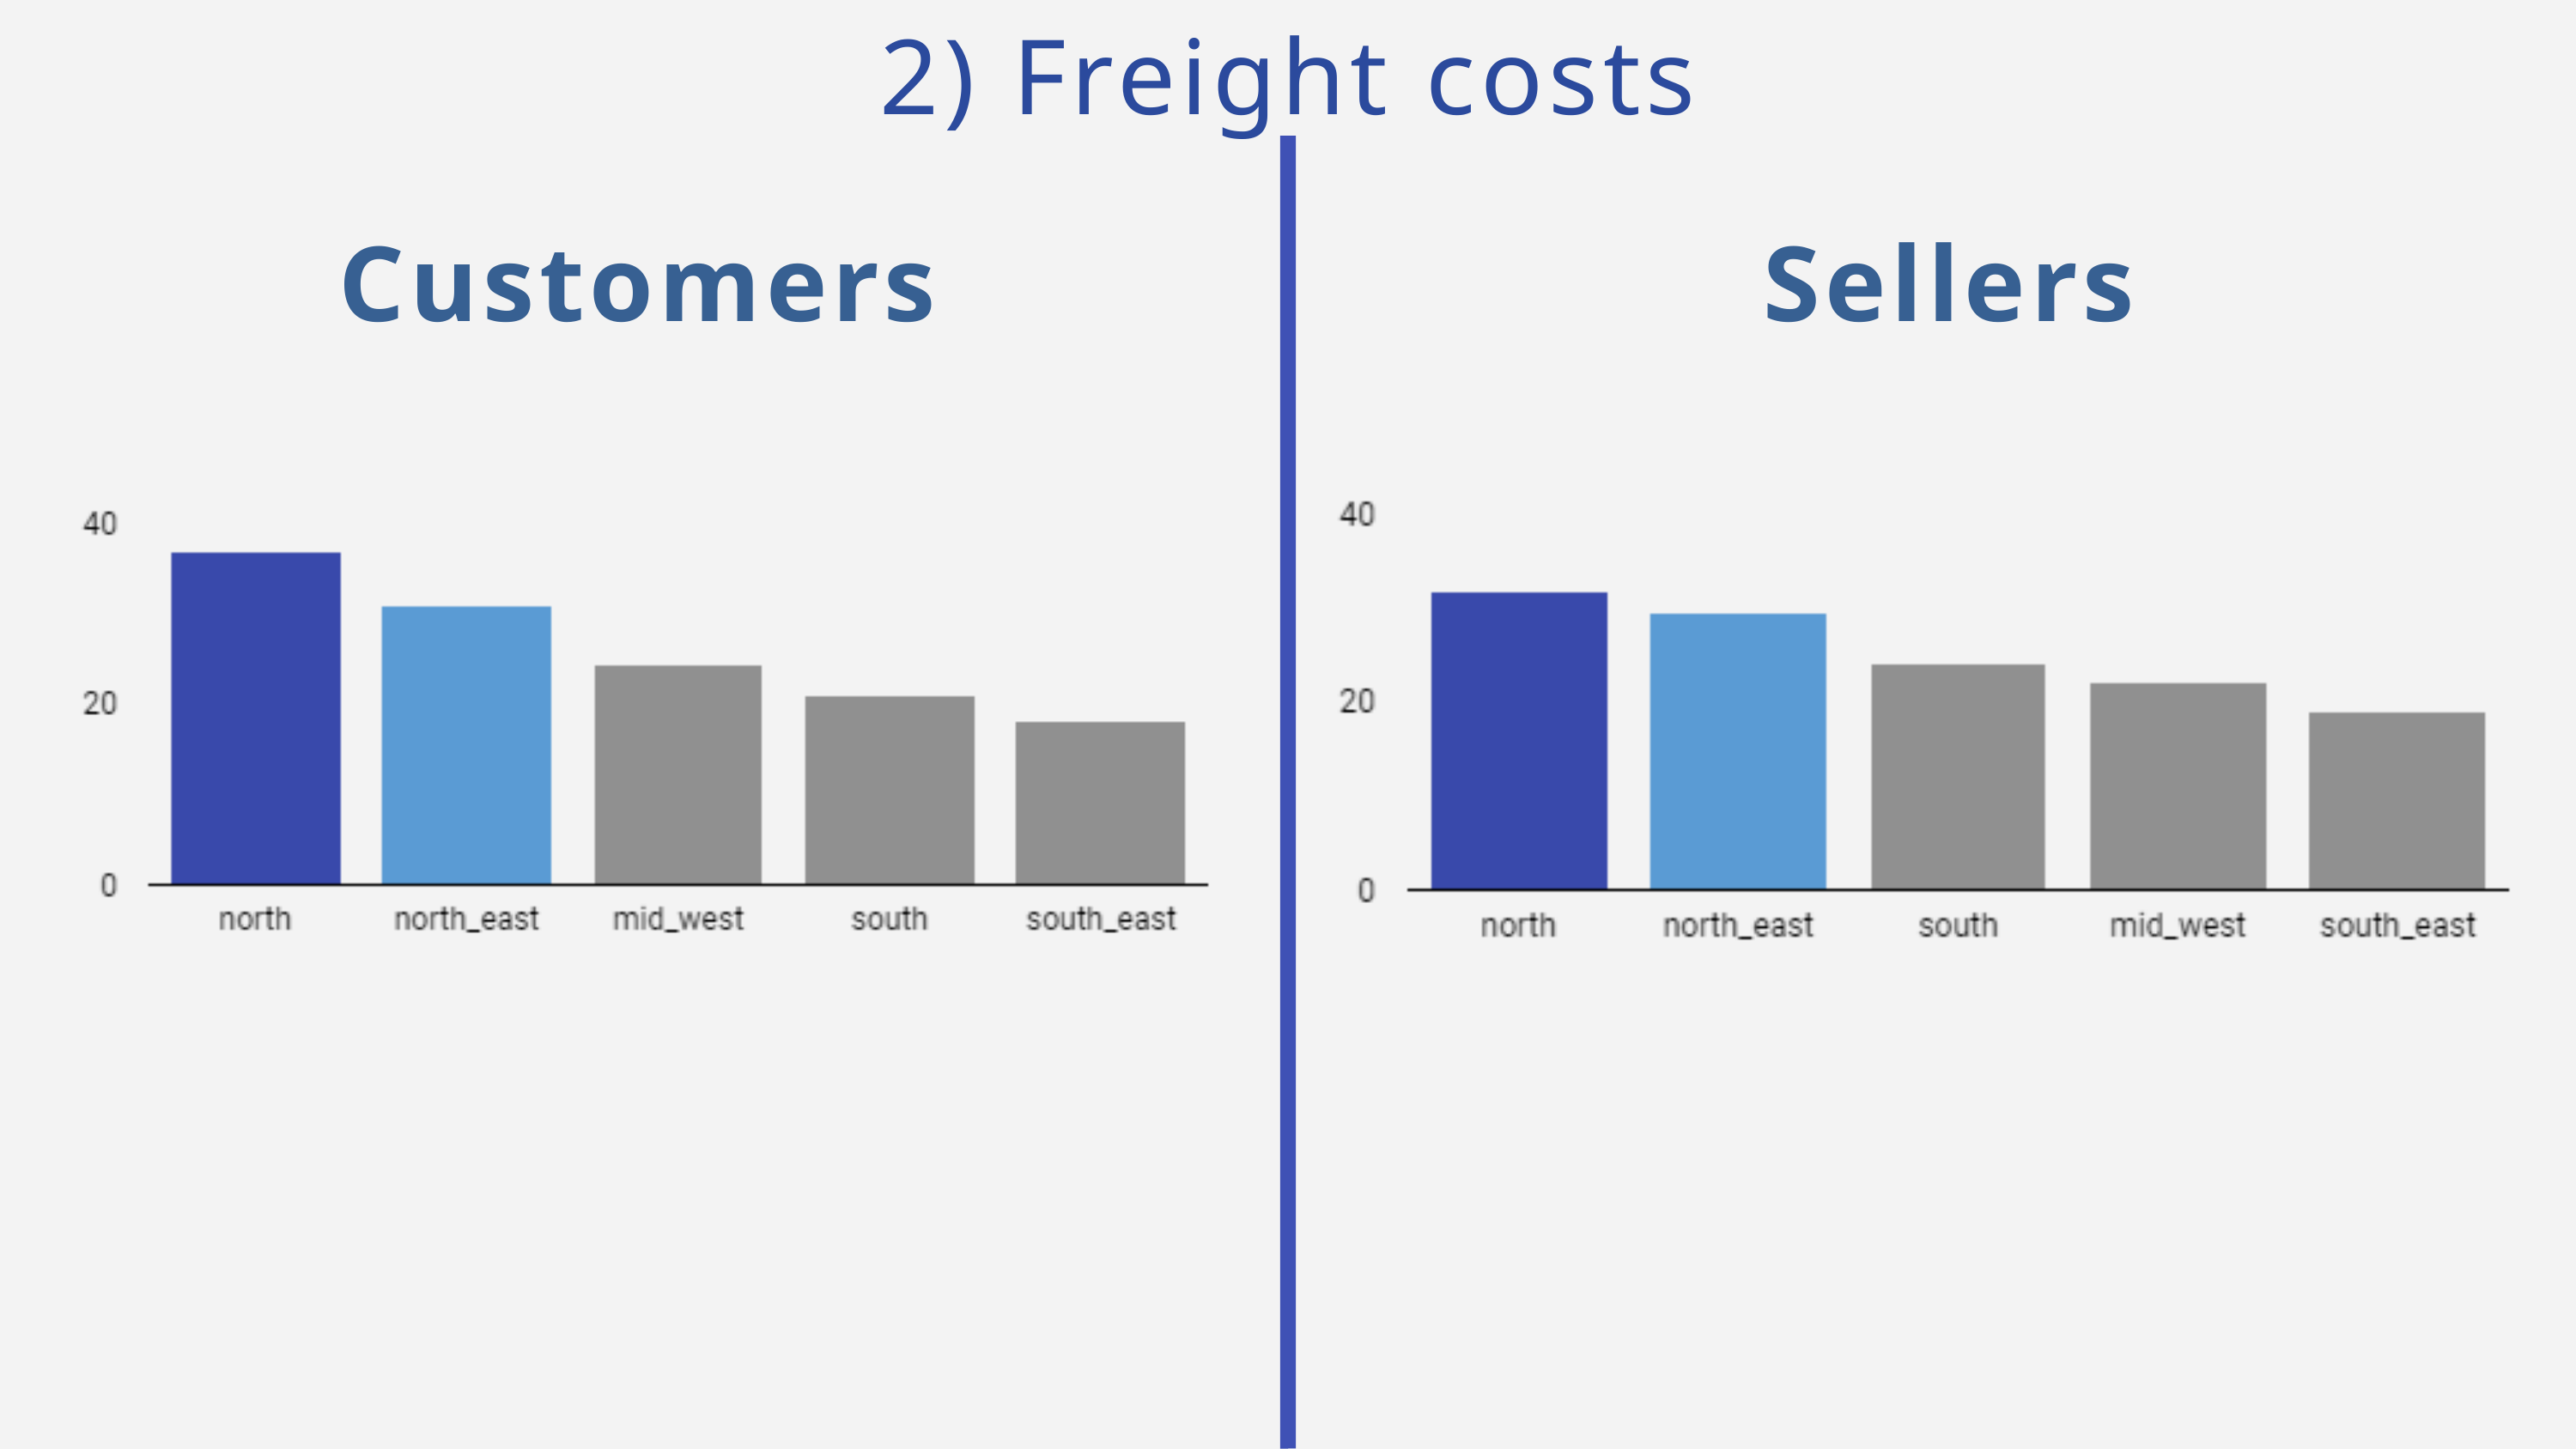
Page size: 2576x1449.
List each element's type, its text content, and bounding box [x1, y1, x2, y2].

text_box Sellers [1555, 233, 2342, 343]
picture [70, 492, 1224, 957]
text_box Customers [244, 233, 1031, 343]
picture [1330, 492, 2530, 957]
text_box 2) Freight costs [439, 27, 2137, 136]
